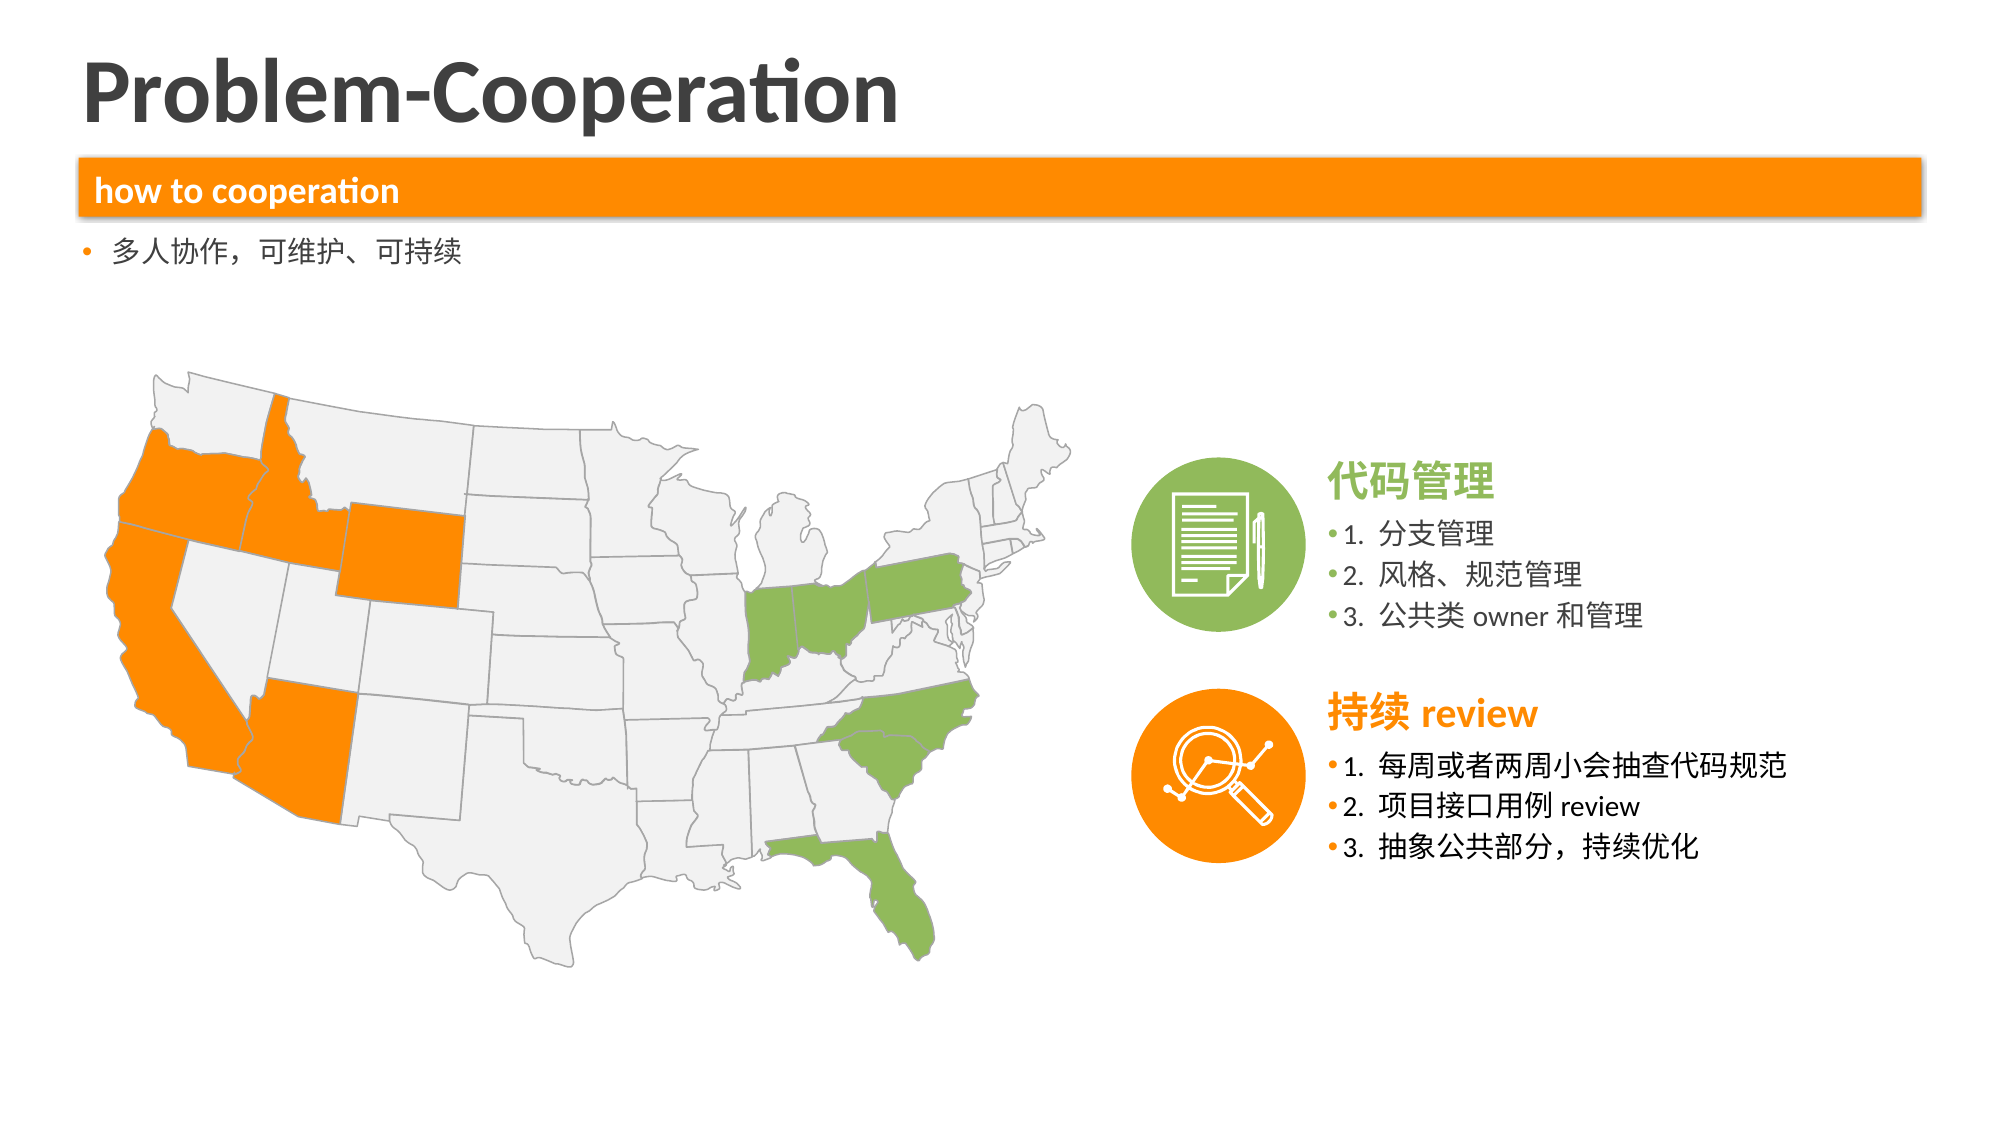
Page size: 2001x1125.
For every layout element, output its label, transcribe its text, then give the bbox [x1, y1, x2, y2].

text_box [1131, 457, 1306, 632]
text_box 多人协作，可维护、可持续 [82, 233, 1922, 269]
text_box Problem-Cooperation [82, 51, 1922, 140]
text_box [1327, 691, 1898, 867]
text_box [1327, 460, 1898, 636]
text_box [104, 372, 1071, 968]
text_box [1131, 688, 1306, 864]
text_box [78, 157, 1922, 218]
text_box how to cooperation [94, 166, 1849, 212]
